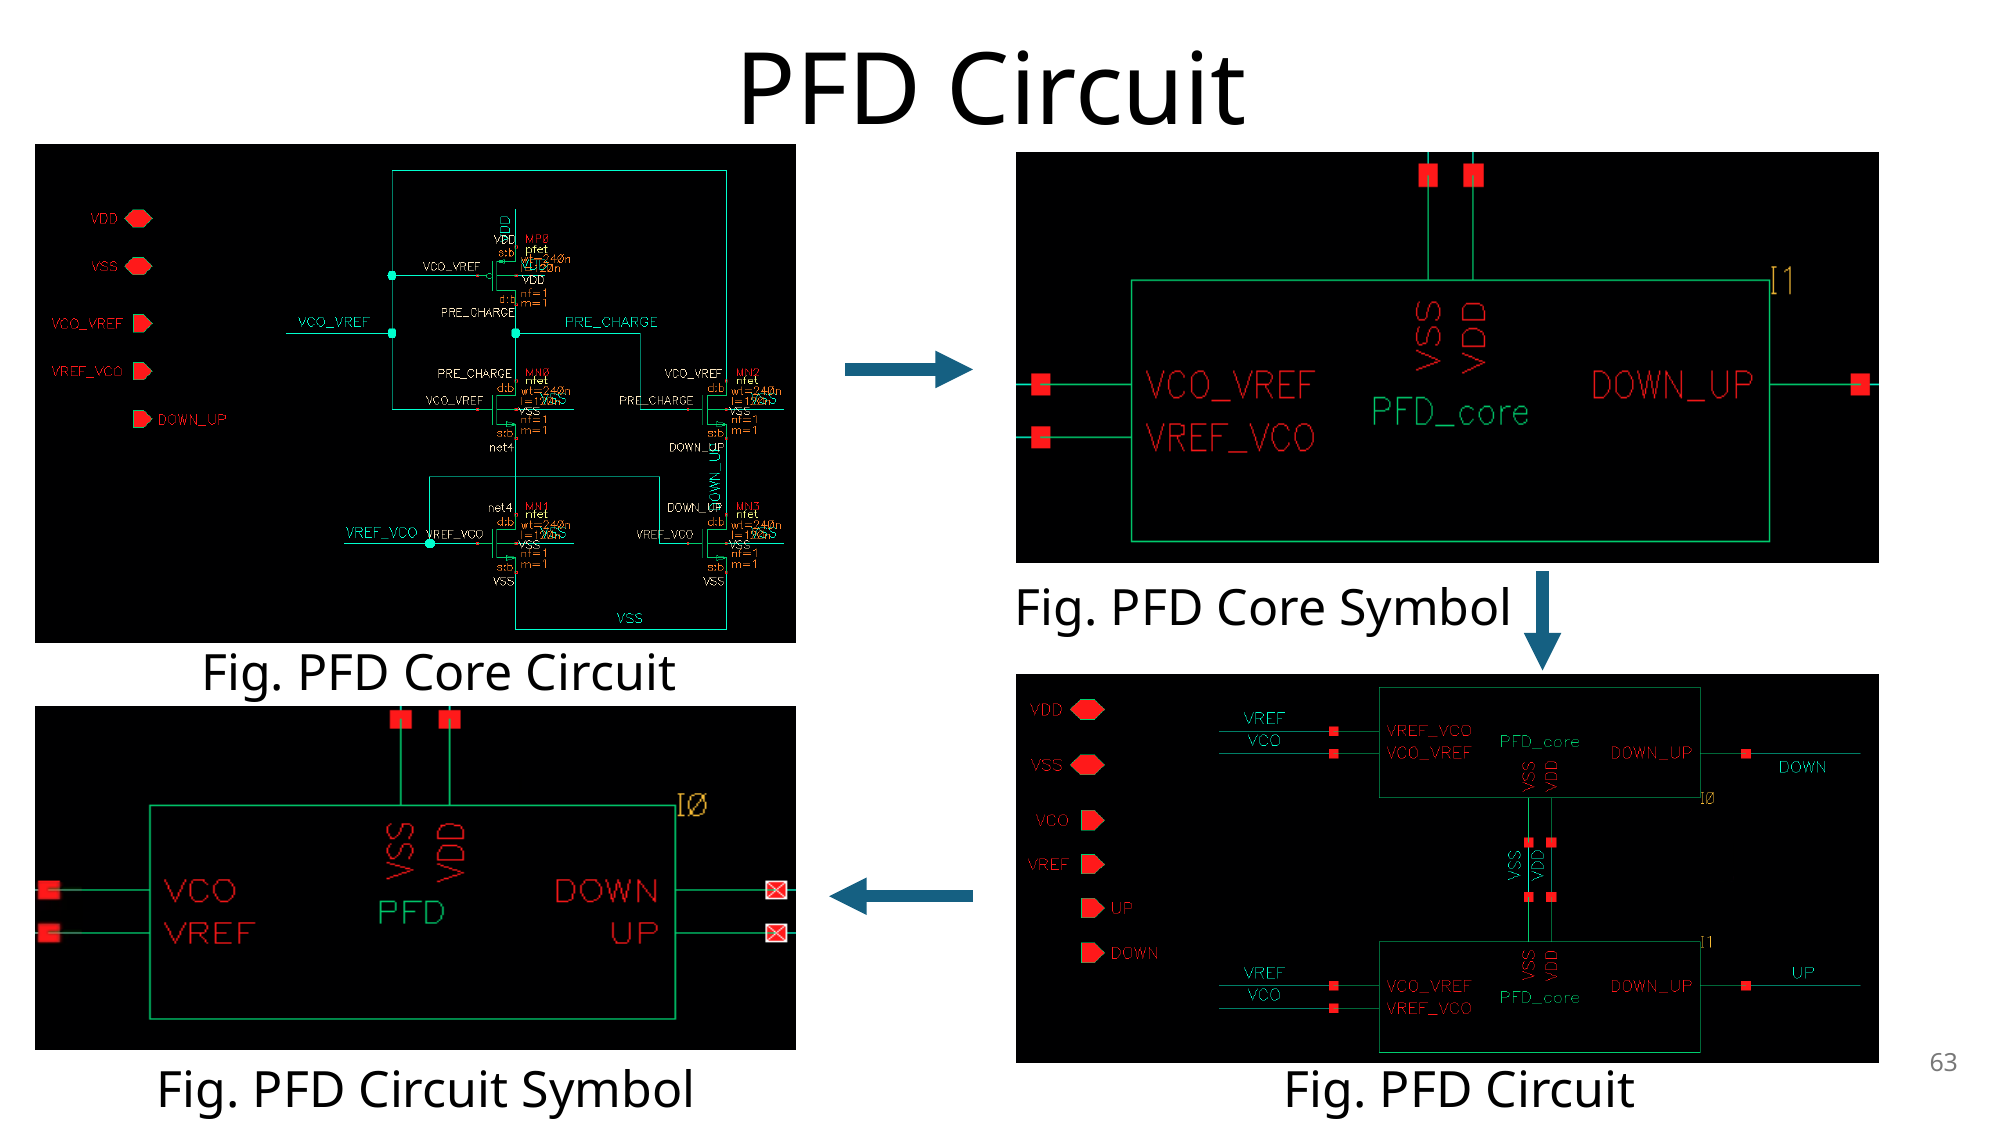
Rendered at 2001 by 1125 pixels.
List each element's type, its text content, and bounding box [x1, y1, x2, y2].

picture [1016, 152, 1880, 563]
text_box Fig. PFD Core Symbol [999, 568, 1640, 643]
text_box Fig. PFD Circuit Symbol [141, 1051, 745, 1125]
picture [34, 705, 796, 1051]
slide_number 63 [1872, 1019, 1974, 1106]
text_box Fig. PFD Circuit [1269, 1064, 1872, 1125]
title PFD Circuit [59, 0, 1924, 185]
picture [1016, 673, 1880, 1064]
text_box Fig. PFD Core Circuit [186, 643, 789, 705]
picture [34, 143, 796, 643]
